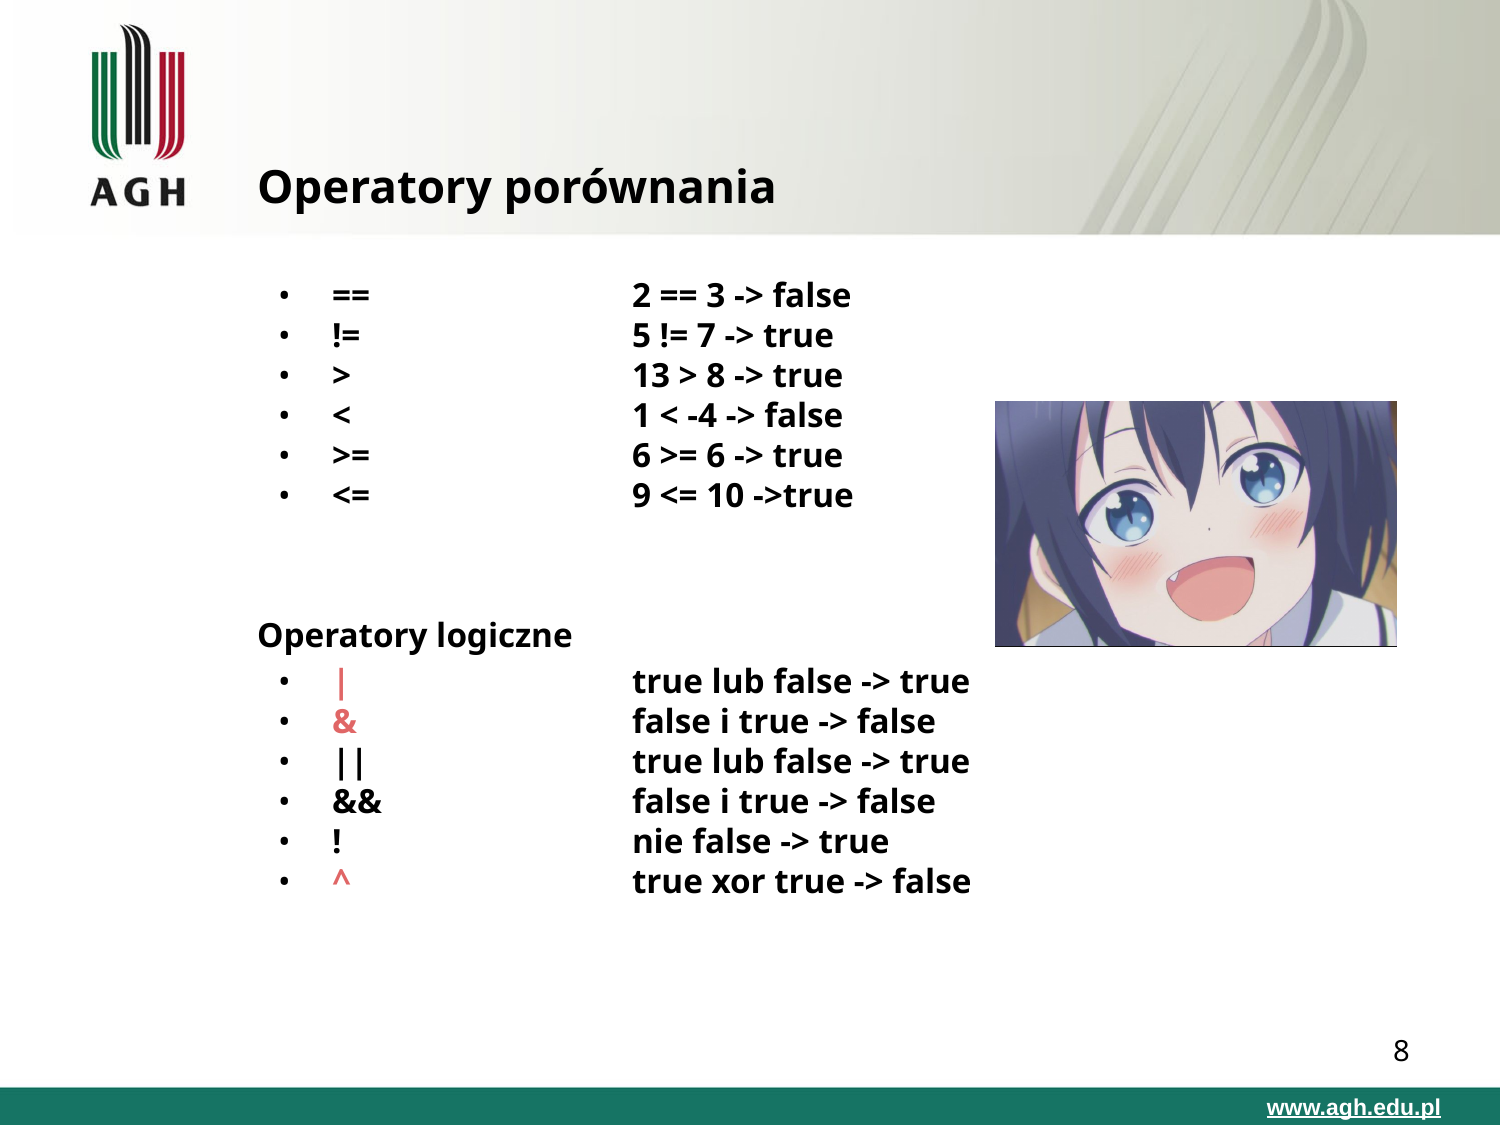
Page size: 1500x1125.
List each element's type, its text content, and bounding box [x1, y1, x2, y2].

picture [0, 0, 1500, 1125]
title Operatory porównania [242, 137, 1425, 233]
text_box www.agh.edu.pl [1251, 1084, 1500, 1125]
slide_number ‹#› [1074, 1024, 1425, 1103]
list == 2 == 3 -> false != 5 != 7 -> true > 13 > 8 -> true < 1 < -4 -> false >= 6 >= 6 -> true <= 9 <= 10 ->true Operatory logiczne | true lub false -> true & false i true -> false || true lub false -> true && false i true -> false ! nie false -> true ^ true xor true -> false [242, 267, 1425, 1005]
